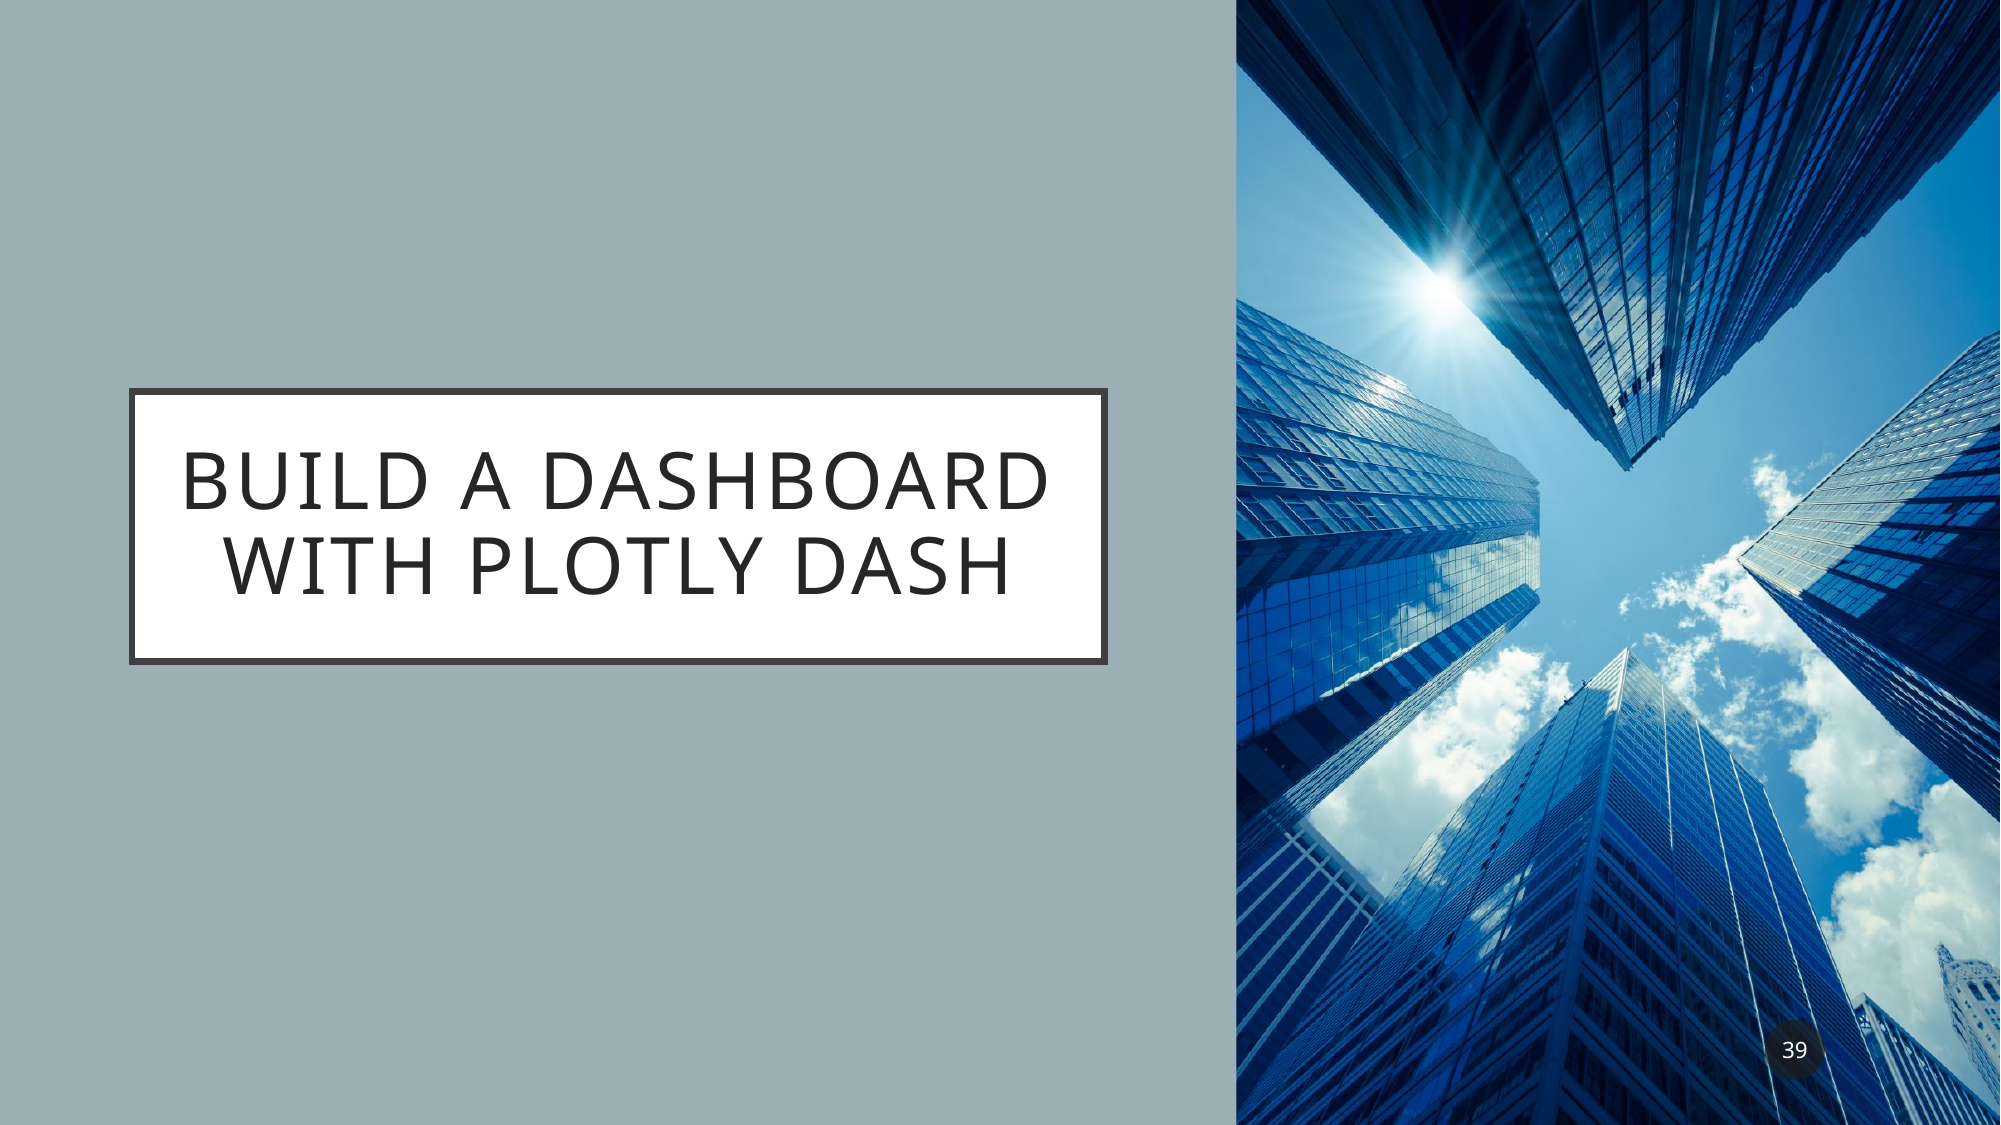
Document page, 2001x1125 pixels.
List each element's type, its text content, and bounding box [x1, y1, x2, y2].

title Build a Dashboard with Plotly Dash [129, 388, 1108, 665]
picture [1236, 0, 2000, 1125]
